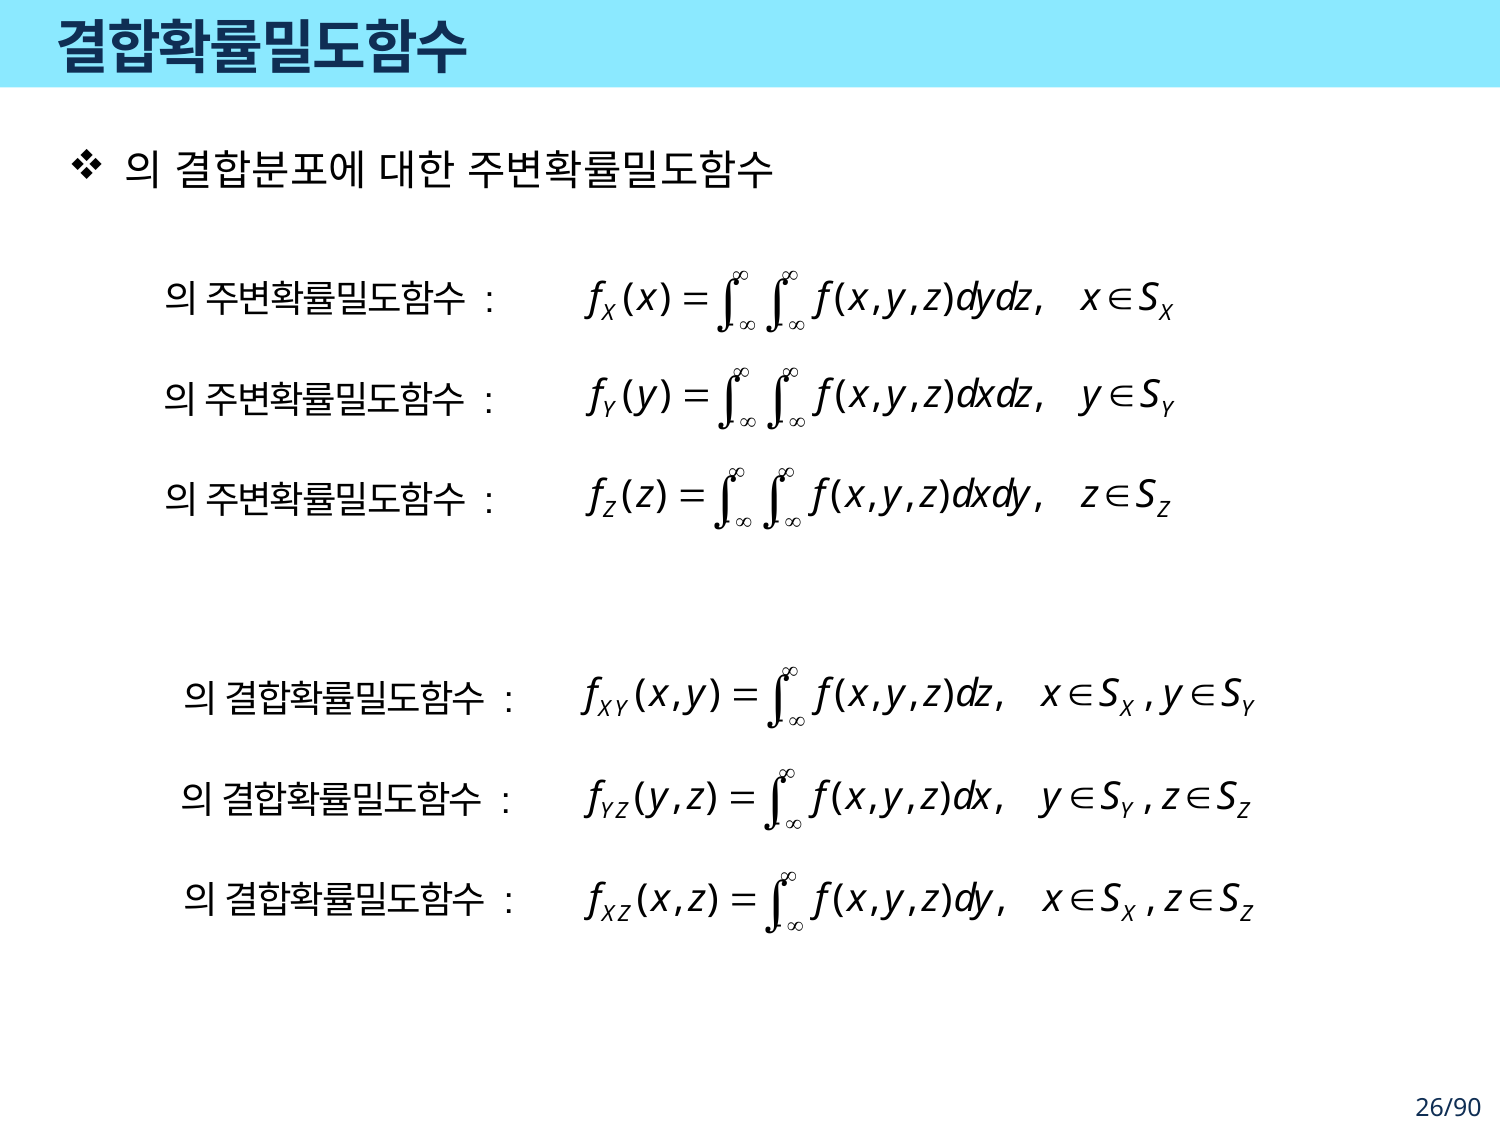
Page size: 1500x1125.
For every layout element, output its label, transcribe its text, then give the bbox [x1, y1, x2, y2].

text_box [577, 452, 1182, 537]
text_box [575, 754, 1263, 839]
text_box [572, 651, 1266, 736]
title 결합확률밀도함수 [40, 5, 1288, 84]
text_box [577, 352, 1186, 437]
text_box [576, 255, 1188, 340]
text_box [576, 856, 1263, 941]
